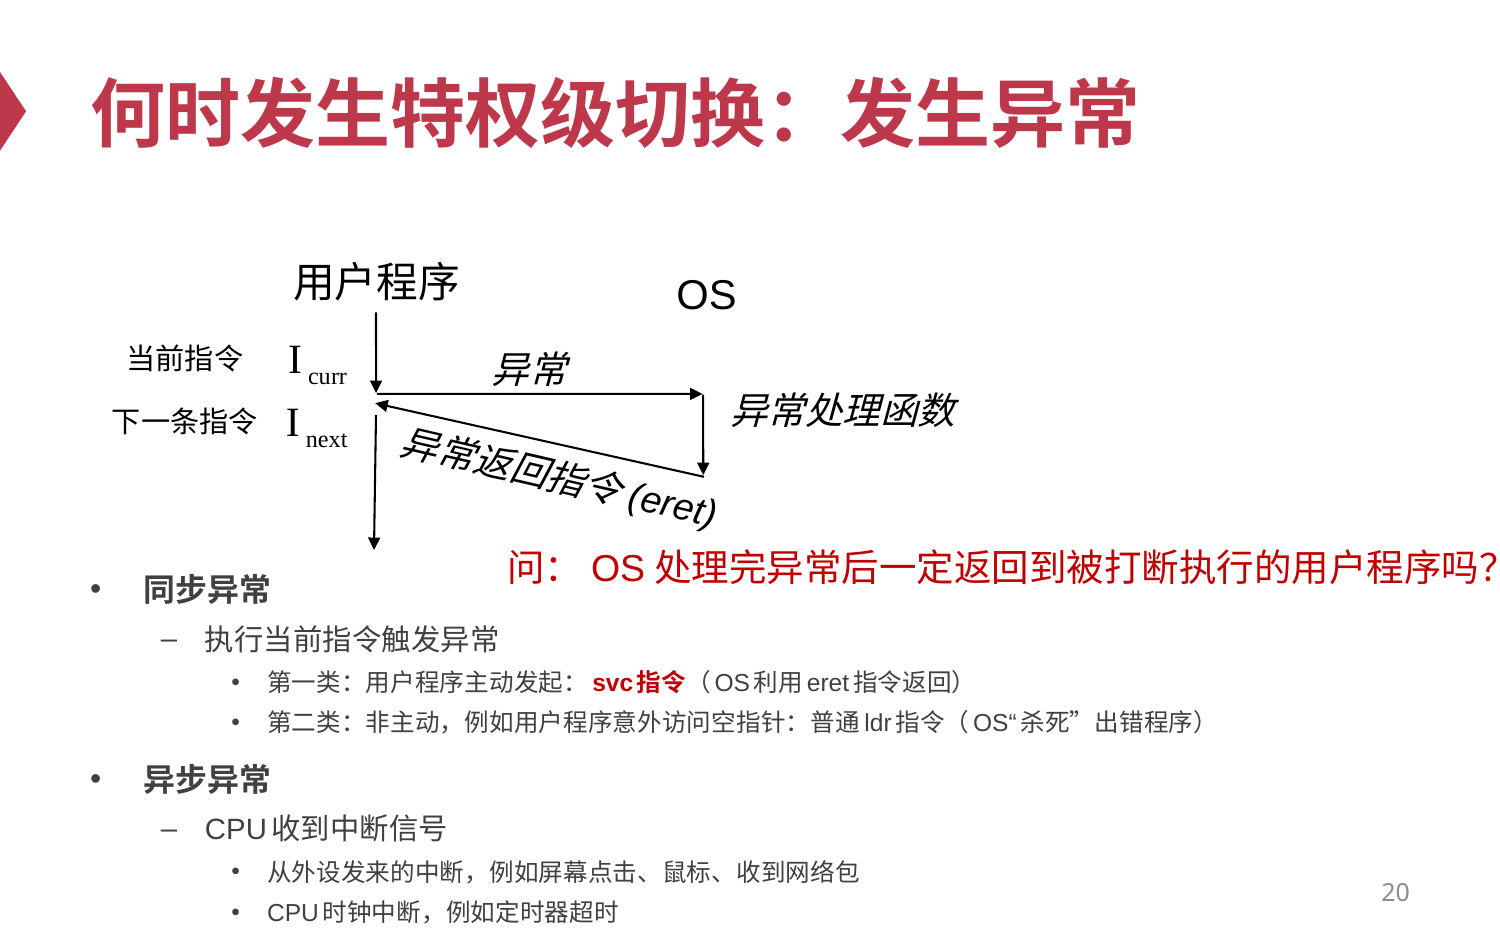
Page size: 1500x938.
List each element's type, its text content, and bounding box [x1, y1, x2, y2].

text_box 当前指令 [111, 332, 259, 383]
slide_number 20 [1074, 868, 1425, 919]
text_box 下一条指令 [97, 395, 259, 446]
list 同步异常 执行当前指令触发异常 第一类：用户程序主动发起：svc指令（OS利用eret指令返回） 第二类：非主动，例如用户程序意外访问空指针：普通ldr指令（OS“杀死”出错程序） 异步异常 CPU收到中断信号 从外设发来的中断，例如屏幕点击、鼠标、收到网络包 CPU时钟中断，例如定时器超时 [75, 554, 1425, 938]
title 何时发生特权级切换：发生异常 [75, 37, 1425, 186]
text_box 问：OS处理完异常后一定返回到被打断执行的用户程序吗？ [492, 536, 1500, 597]
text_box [264, 249, 1188, 551]
